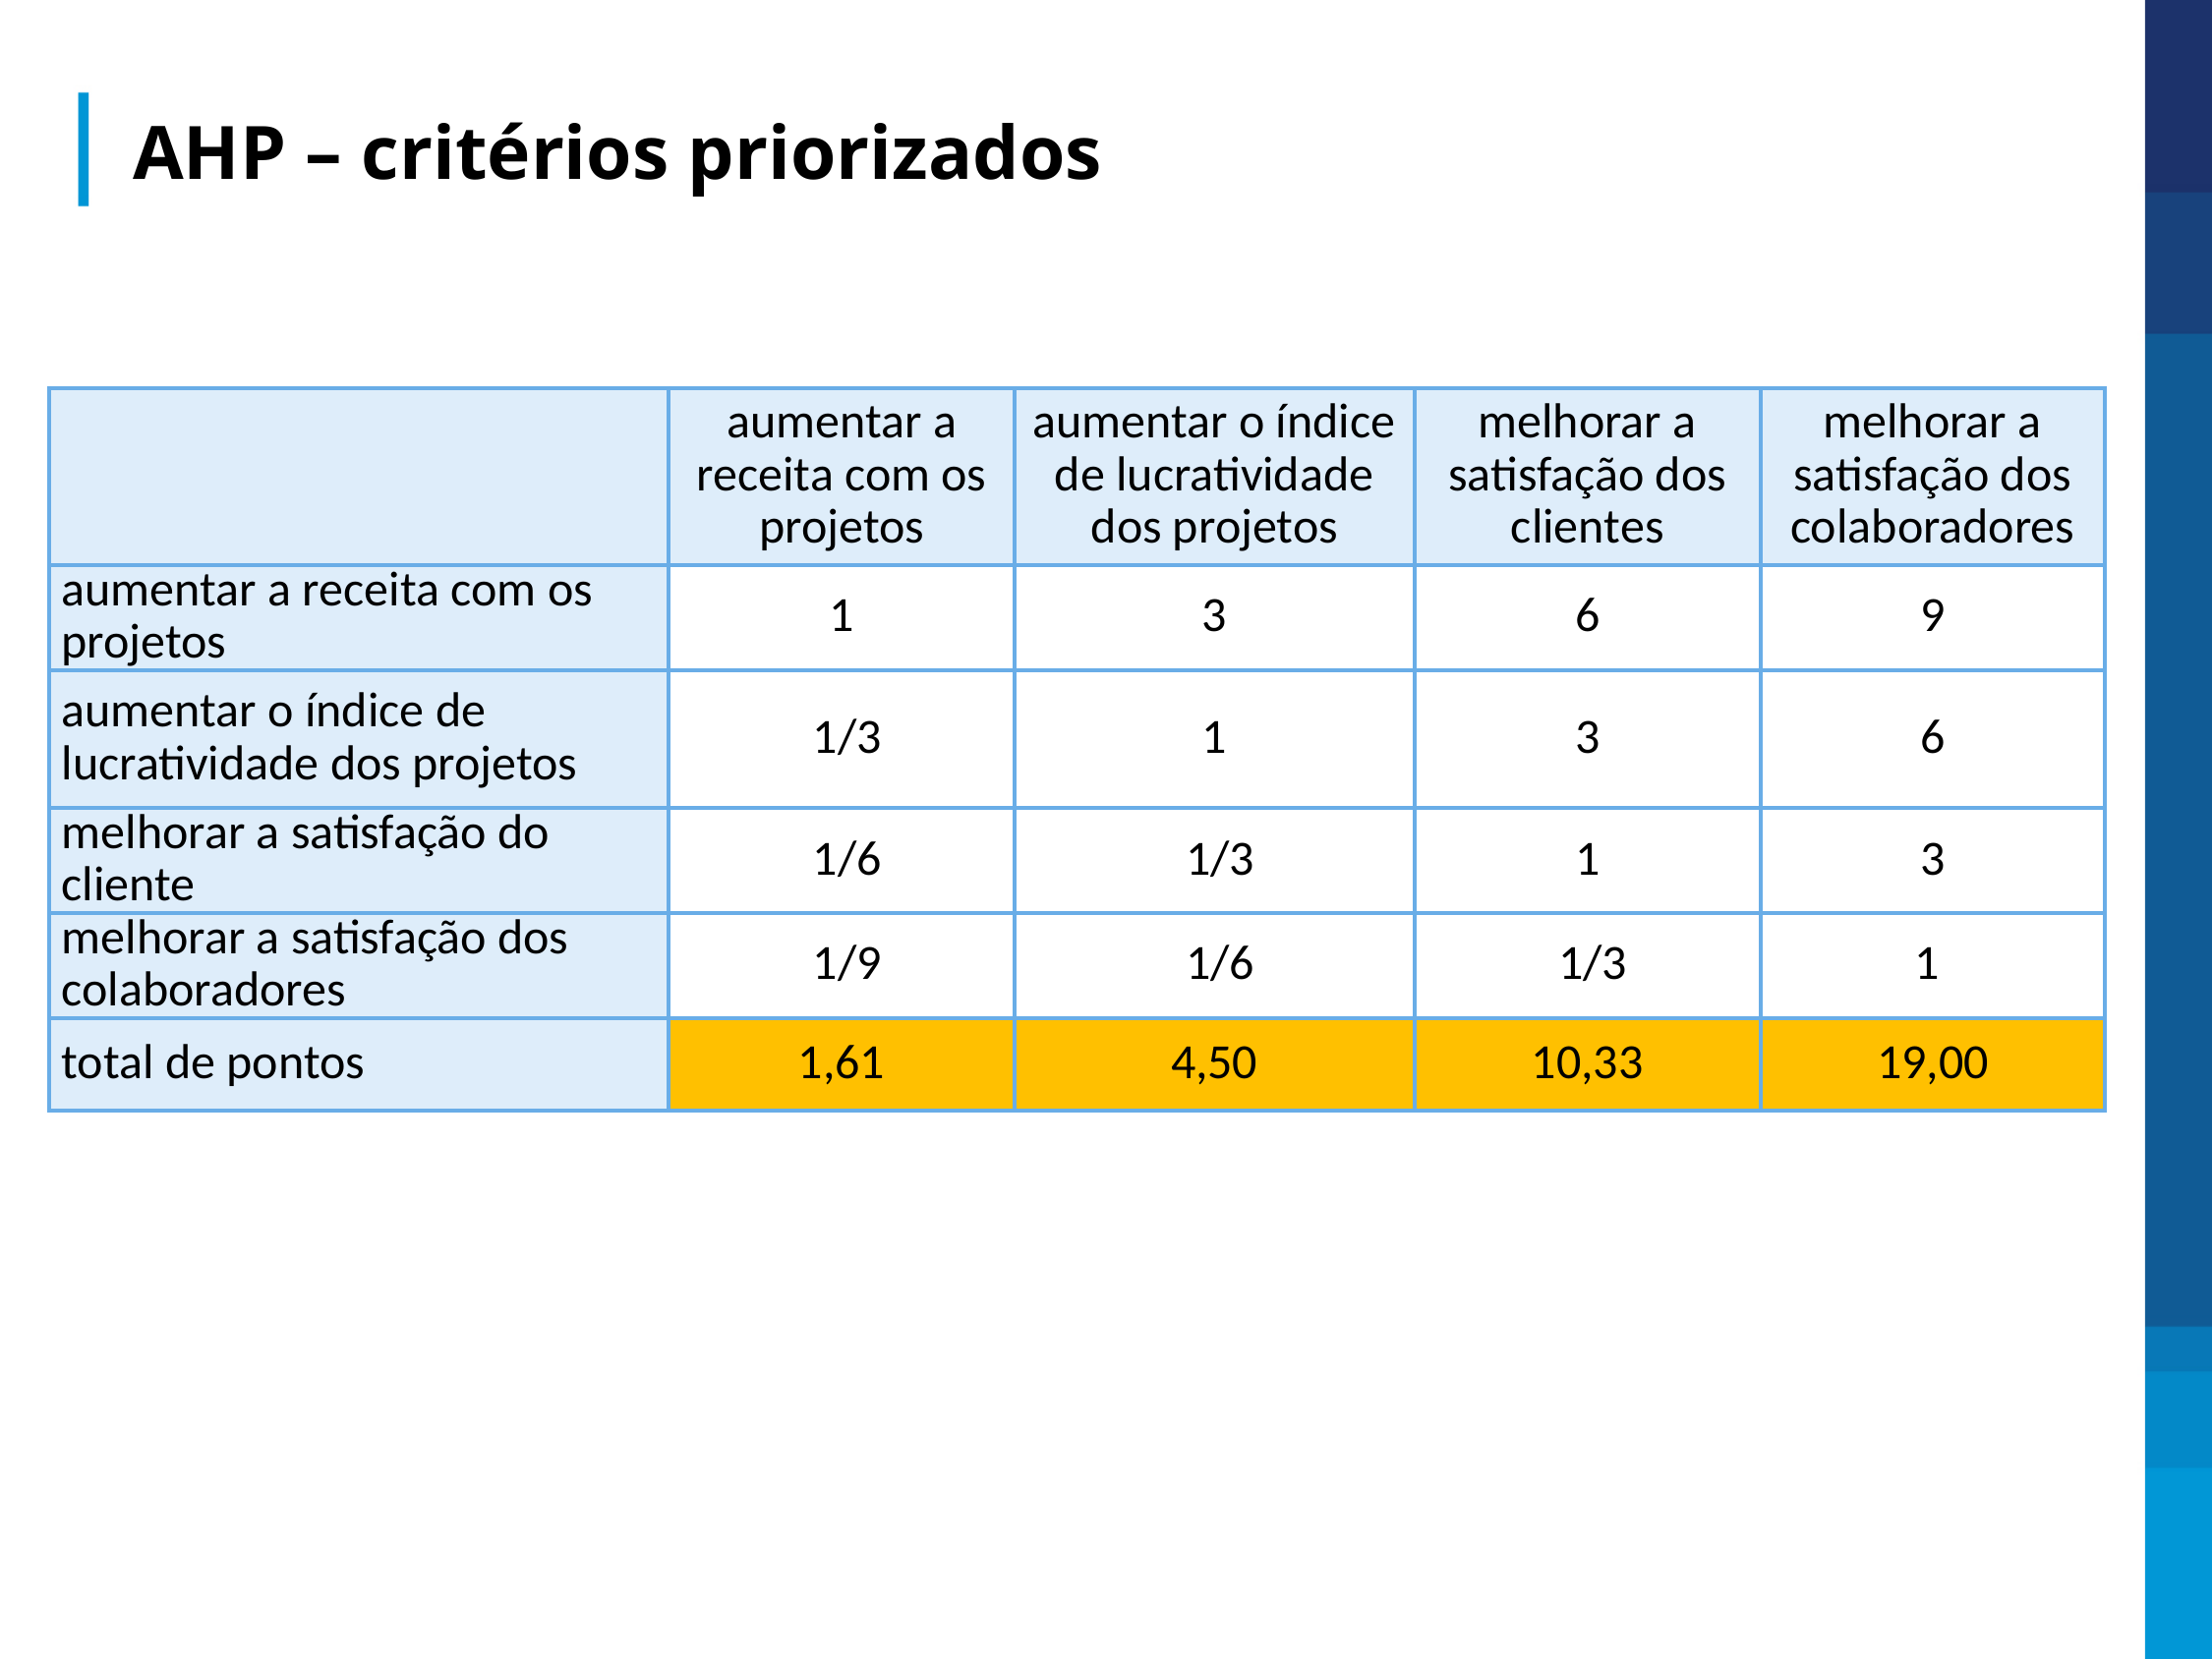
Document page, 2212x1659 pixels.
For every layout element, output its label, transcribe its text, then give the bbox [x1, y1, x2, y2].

table_cell 1/6 [670, 810, 1013, 911]
table_cell 1 [1763, 915, 2103, 1016]
table_cell 1/6 [1017, 915, 1413, 1016]
table_cell 3 [1417, 672, 1759, 806]
table_cell 9 [1763, 567, 2103, 668]
list AHP – critérios priorizados [118, 97, 2061, 202]
table_cell 3 [1763, 810, 2103, 911]
table_cell 3 [1017, 567, 1413, 668]
table_cell 6 [1763, 672, 2103, 806]
table_header aumentar o índice de lucratividade dos projetos [1017, 390, 1413, 563]
table_cell 1,61 [670, 1020, 1013, 1109]
table_cell 10,33 [1417, 1020, 1759, 1109]
table_cell 1 [1417, 810, 1759, 911]
table_cell melhorar a satisfação do cliente [51, 810, 667, 911]
table_header aumentar a receita com os projetos [670, 390, 1013, 563]
table_cell aumentar a receita com os projetos [51, 567, 667, 668]
table_cell 1/3 [670, 672, 1013, 806]
table_cell aumentar o índice de lucratividade dos projetos [51, 672, 667, 806]
table_cell 6 [1417, 567, 1759, 668]
table_cell total de pontos [51, 1020, 667, 1109]
table_cell melhorar a satisfação dos colaboradores [51, 915, 667, 1016]
table_cell 4,50 [1017, 1020, 1413, 1109]
table_cell 1/3 [1417, 915, 1759, 1016]
table_cell 19,00 [1763, 1020, 2103, 1109]
picture [0, 0, 2212, 1659]
table_header [51, 390, 667, 563]
table_cell 1/9 [670, 915, 1013, 1016]
table_header melhorar a satisfação dos clientes [1417, 390, 1759, 563]
table_cell 1 [1017, 672, 1413, 806]
table_cell 1/3 [1017, 810, 1413, 911]
table_header melhorar a satisfação dos colaboradores [1763, 390, 2103, 563]
table_cell 1 [670, 567, 1013, 668]
